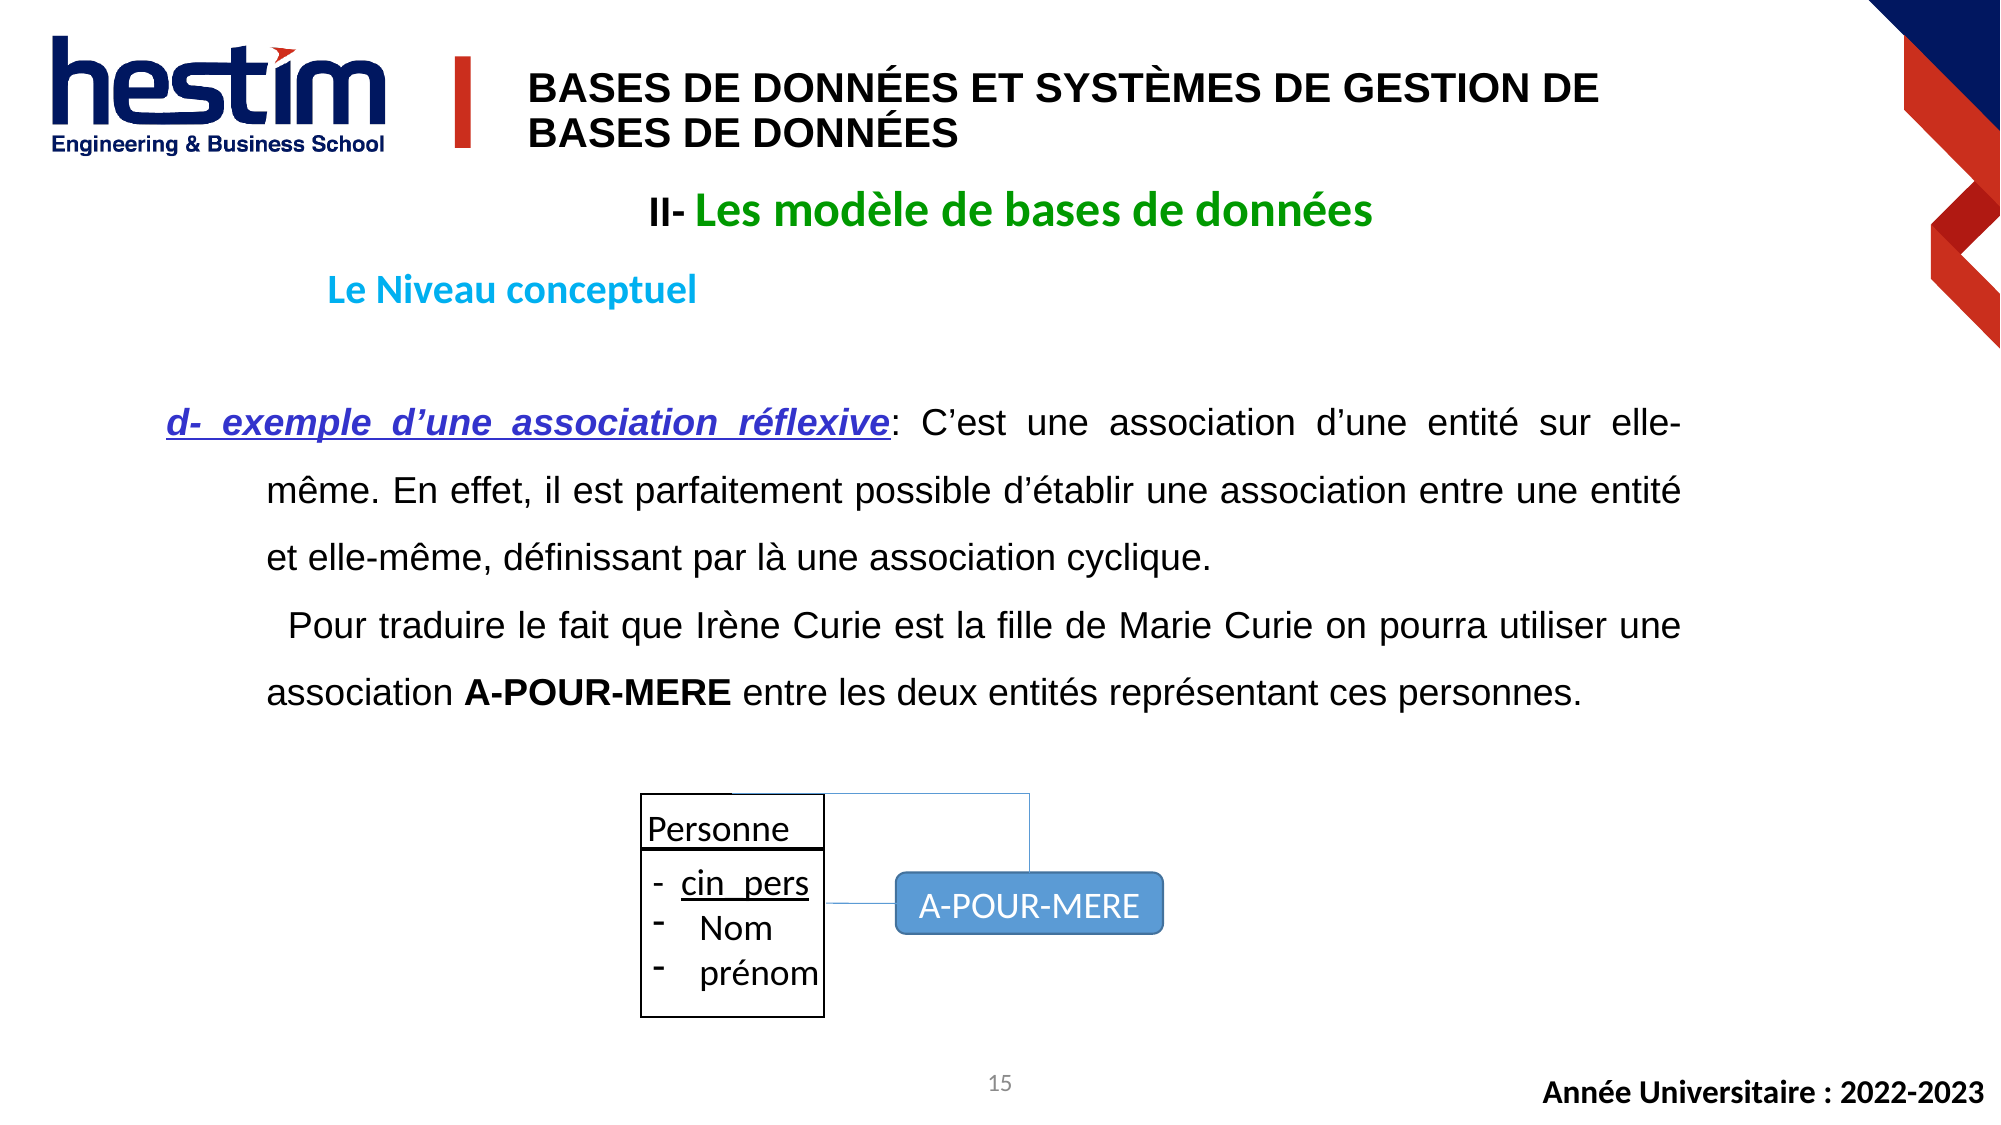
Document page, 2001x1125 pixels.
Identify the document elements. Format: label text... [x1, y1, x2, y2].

text_box Personne [632, 796, 805, 857]
text_box [640, 793, 825, 848]
text_box A-POUR-MERE [921, 871, 1165, 935]
text_box d- exemple d’une association réflexive: C’est une association d’une entité sur elle-même. En effet, il est parfaitement possible d’établir une association entre une entité et elle-même, définissant par là une association cyclique. Pour traduire le fait que Irène Curie est la fille de Marie Curie on pourra utiliser une association A-POUR-MERE entre les deux entités représentant ces personnes. [151, 308, 1697, 1096]
text_box - cin_pers Nom prénom [637, 851, 835, 1001]
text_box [841, 684, 921, 982]
picture [33, 28, 403, 162]
text_box [454, 55, 472, 149]
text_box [1866, 0, 2000, 350]
slide_number 15 [774, 1051, 1225, 1112]
text_box [640, 1001, 825, 1018]
text_box II- Les modèle de bases de données Année Universitaire : 2022-2023 [33, 175, 2000, 1125]
text_box BASES DE DONNÉES ET SYSTÈMES DE GESTION DE BASES DE DONNÉES [512, 59, 1697, 157]
text_box Le Niveau conceptuel [82, 254, 943, 320]
